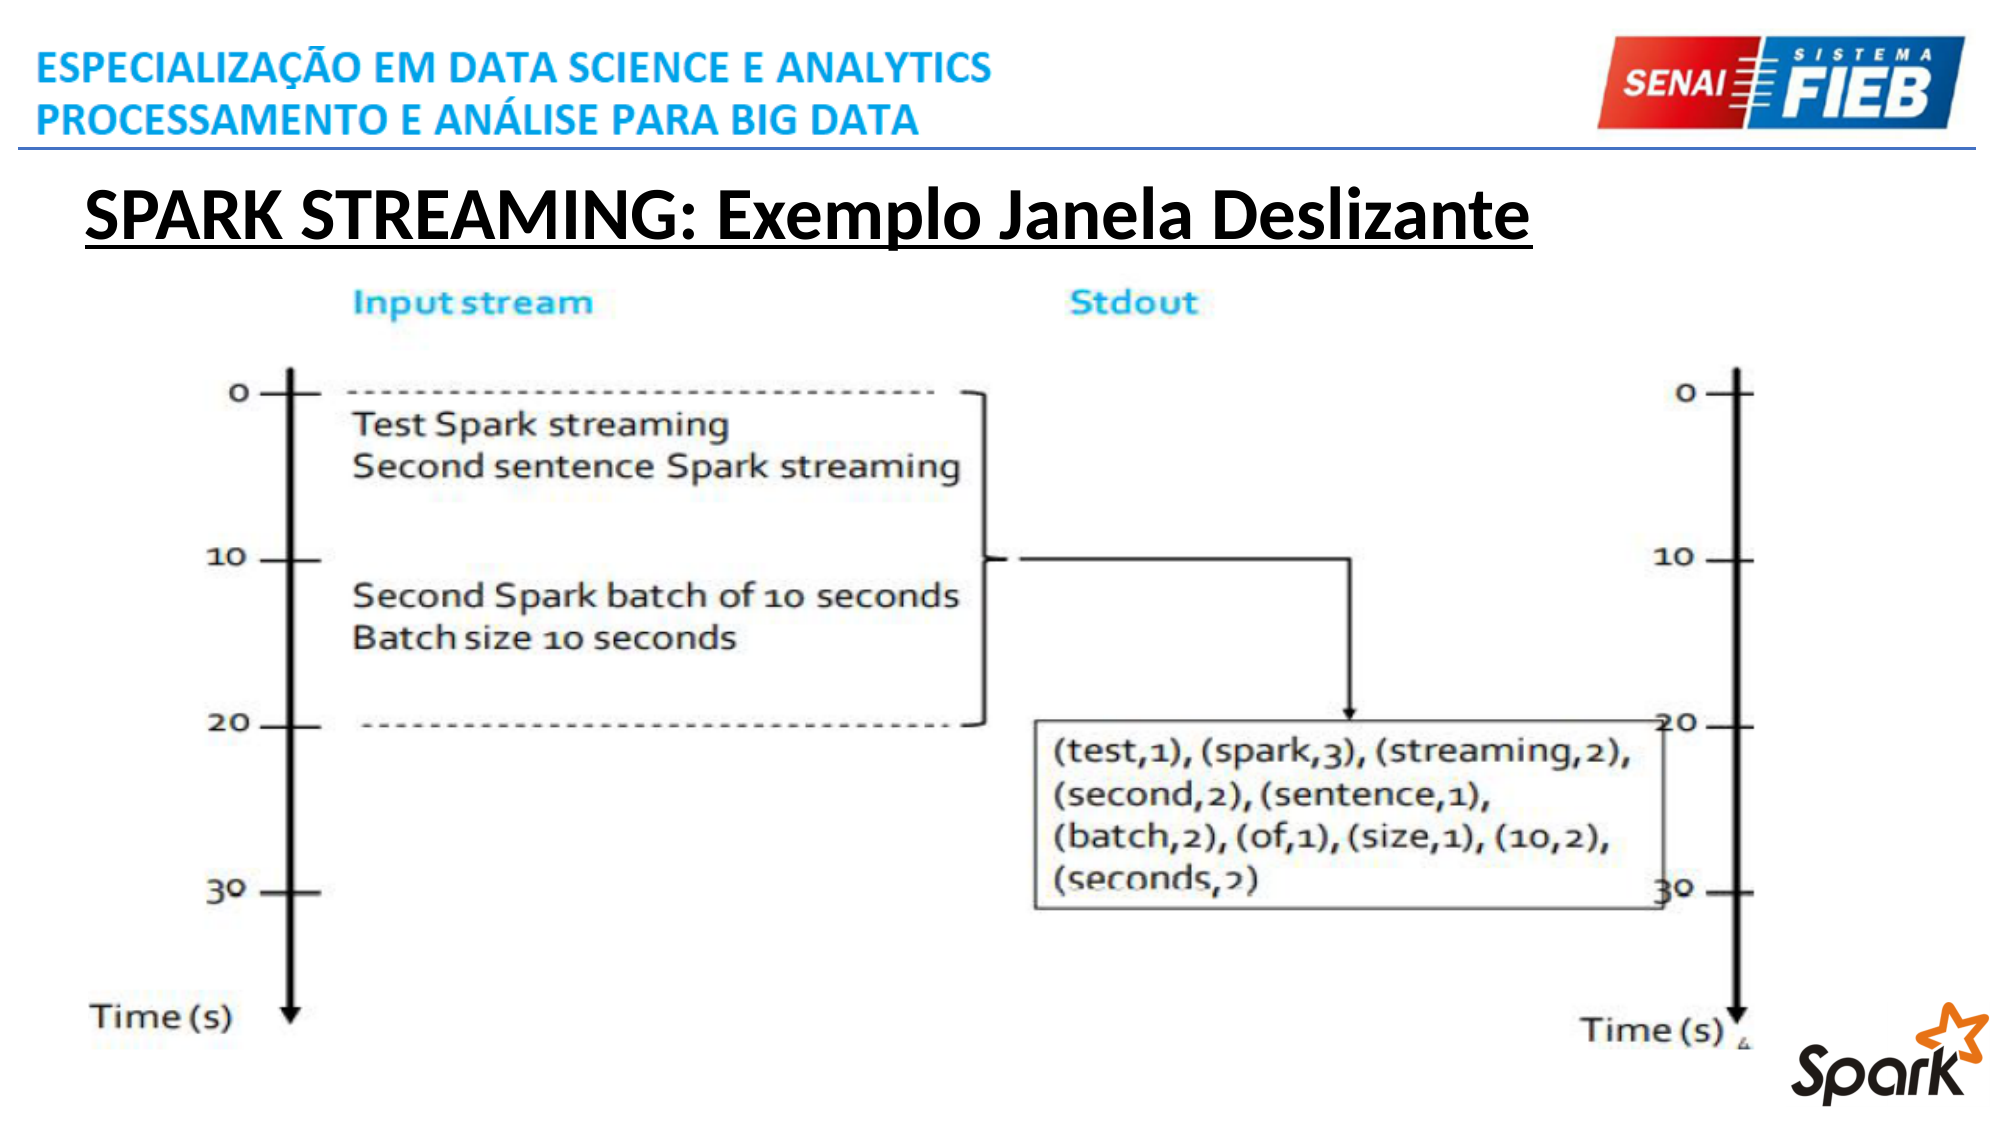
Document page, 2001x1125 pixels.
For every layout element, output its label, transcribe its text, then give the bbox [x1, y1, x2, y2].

picture [32, 95, 922, 143]
text_box SPARK STREAMING: Exemplo Janela Deslizante [70, 157, 1819, 263]
picture [88, 263, 1990, 1107]
picture [1587, 13, 1976, 145]
picture [32, 46, 995, 89]
